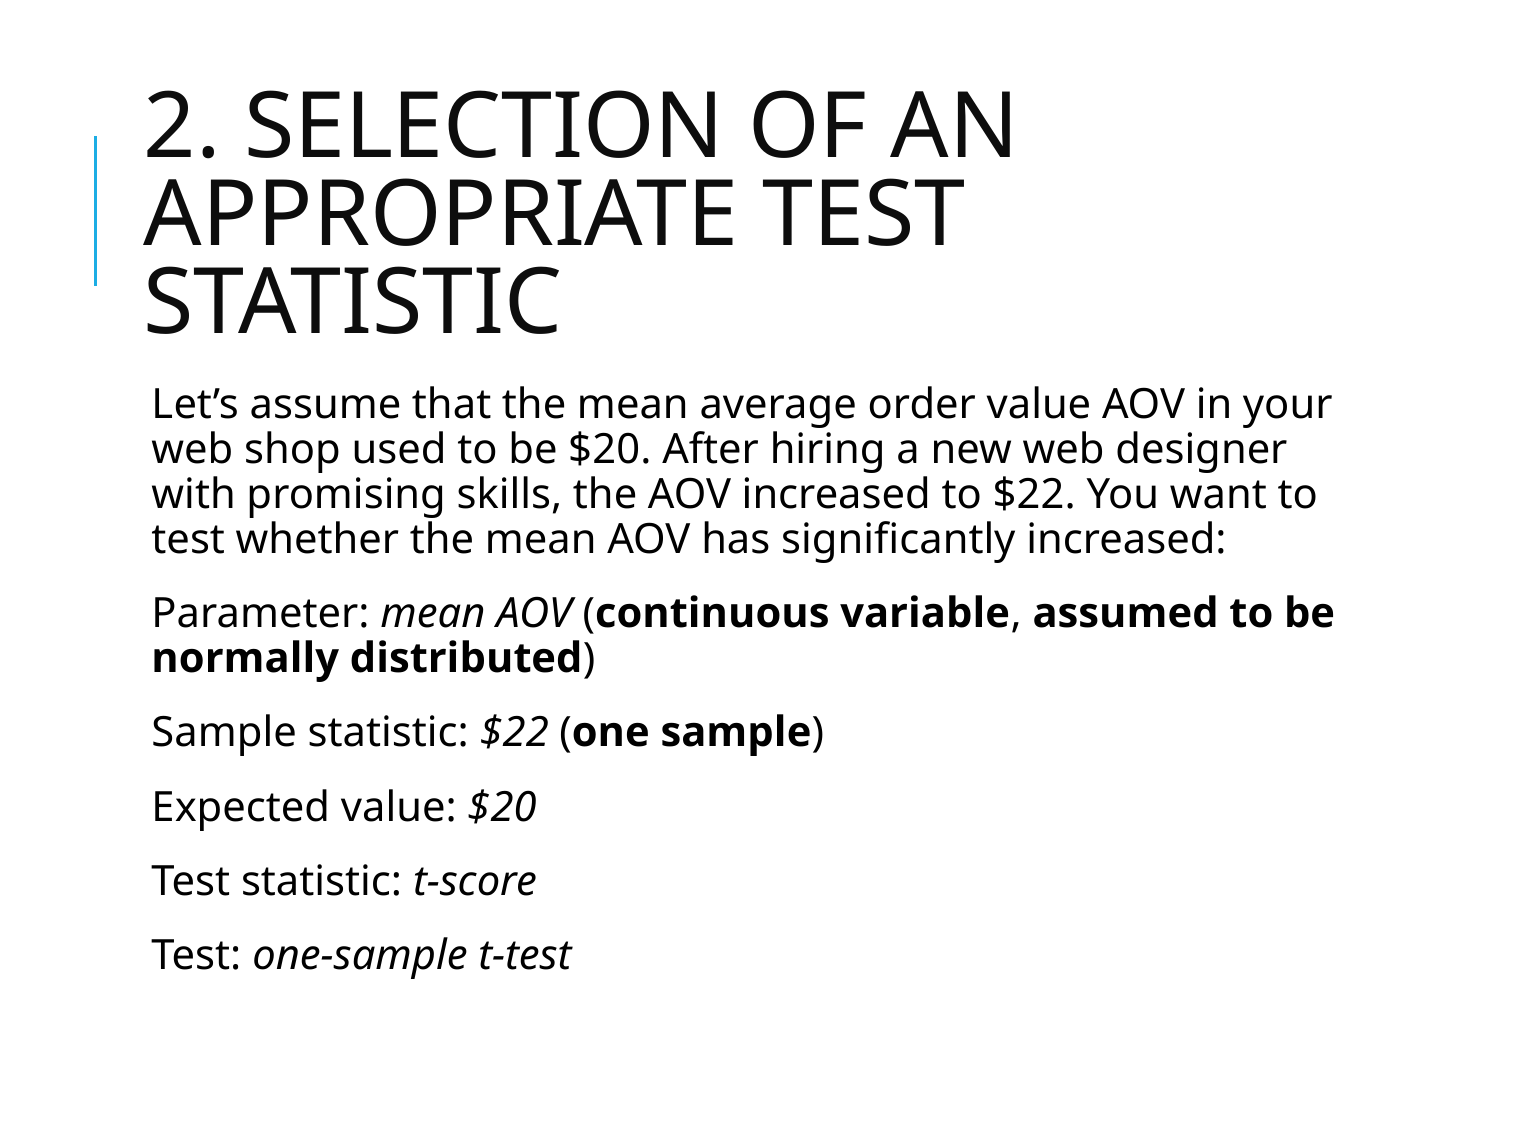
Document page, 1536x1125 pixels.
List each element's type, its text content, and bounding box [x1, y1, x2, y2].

title 2. Selection of an appropriate test statistic [128, 96, 1354, 342]
list Let’s assume that the mean average order value AOV in your web shop used to be $20. After hiring a new web designer with promising skills, the AOV increased to $22. You want to test whether the mean AOV has significantly increased: Parameter: mean AOV (continuous variable, assumed to be normally distributed) Sample statistic: $22 (one sample) Expected value: $20 Test statistic: t-score Test: one-sample t-test [128, 375, 1354, 1035]
